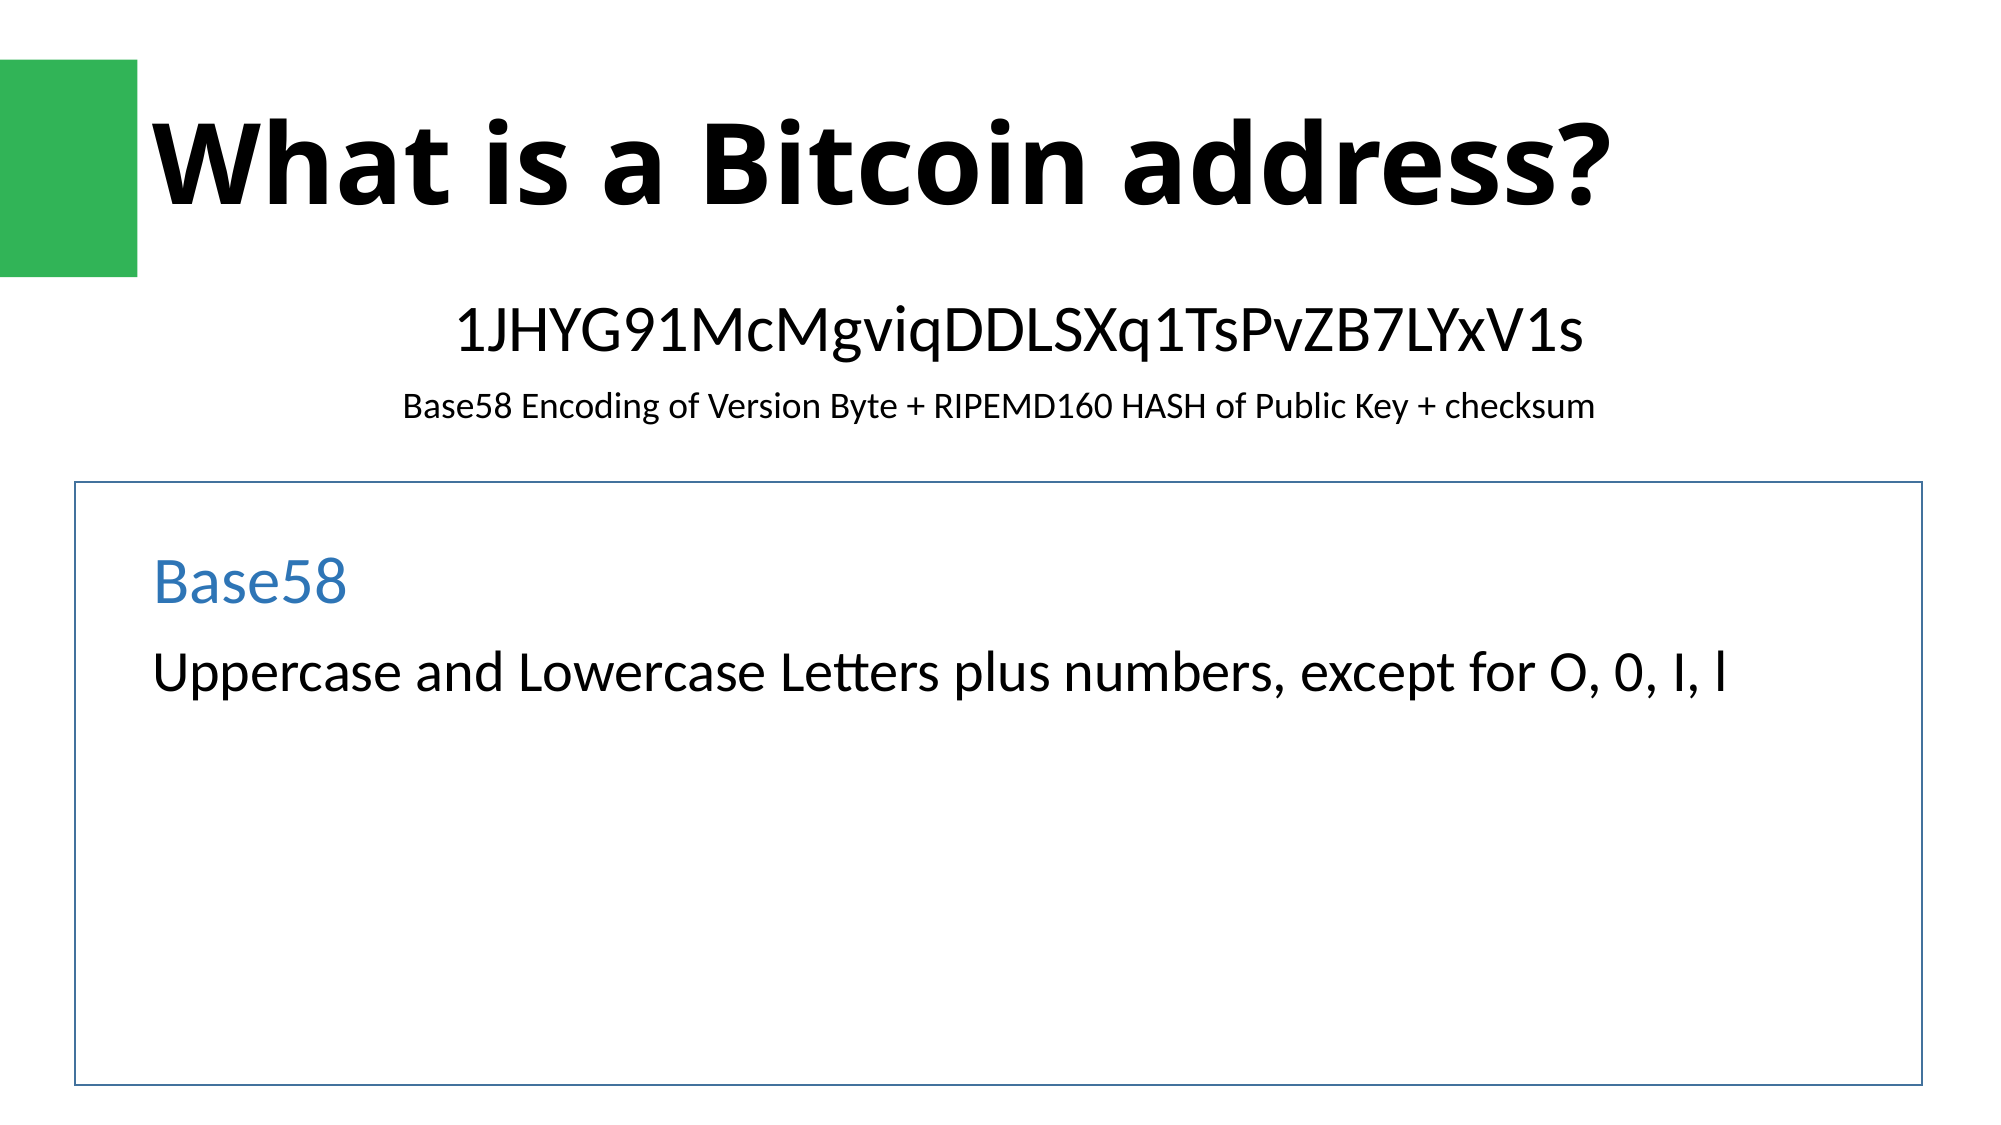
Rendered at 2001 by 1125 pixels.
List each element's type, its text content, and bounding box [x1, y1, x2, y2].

text_box 1JHYG91McMgviqDDLSXq1TsPvZB7LYxV1s [438, 277, 1600, 372]
text_box Base58 [138, 529, 364, 625]
text_box Uppercase and Lowercase Letters plus numbers, except for O, 0, I, l [137, 625, 1880, 711]
text_box [74, 481, 1923, 1086]
title What is a Bitcoin address? [137, 59, 1863, 278]
text_box Base58 Encoding of Version Byte + RIPEMD160 HASH of Public Key + checksum [387, 373, 1613, 433]
